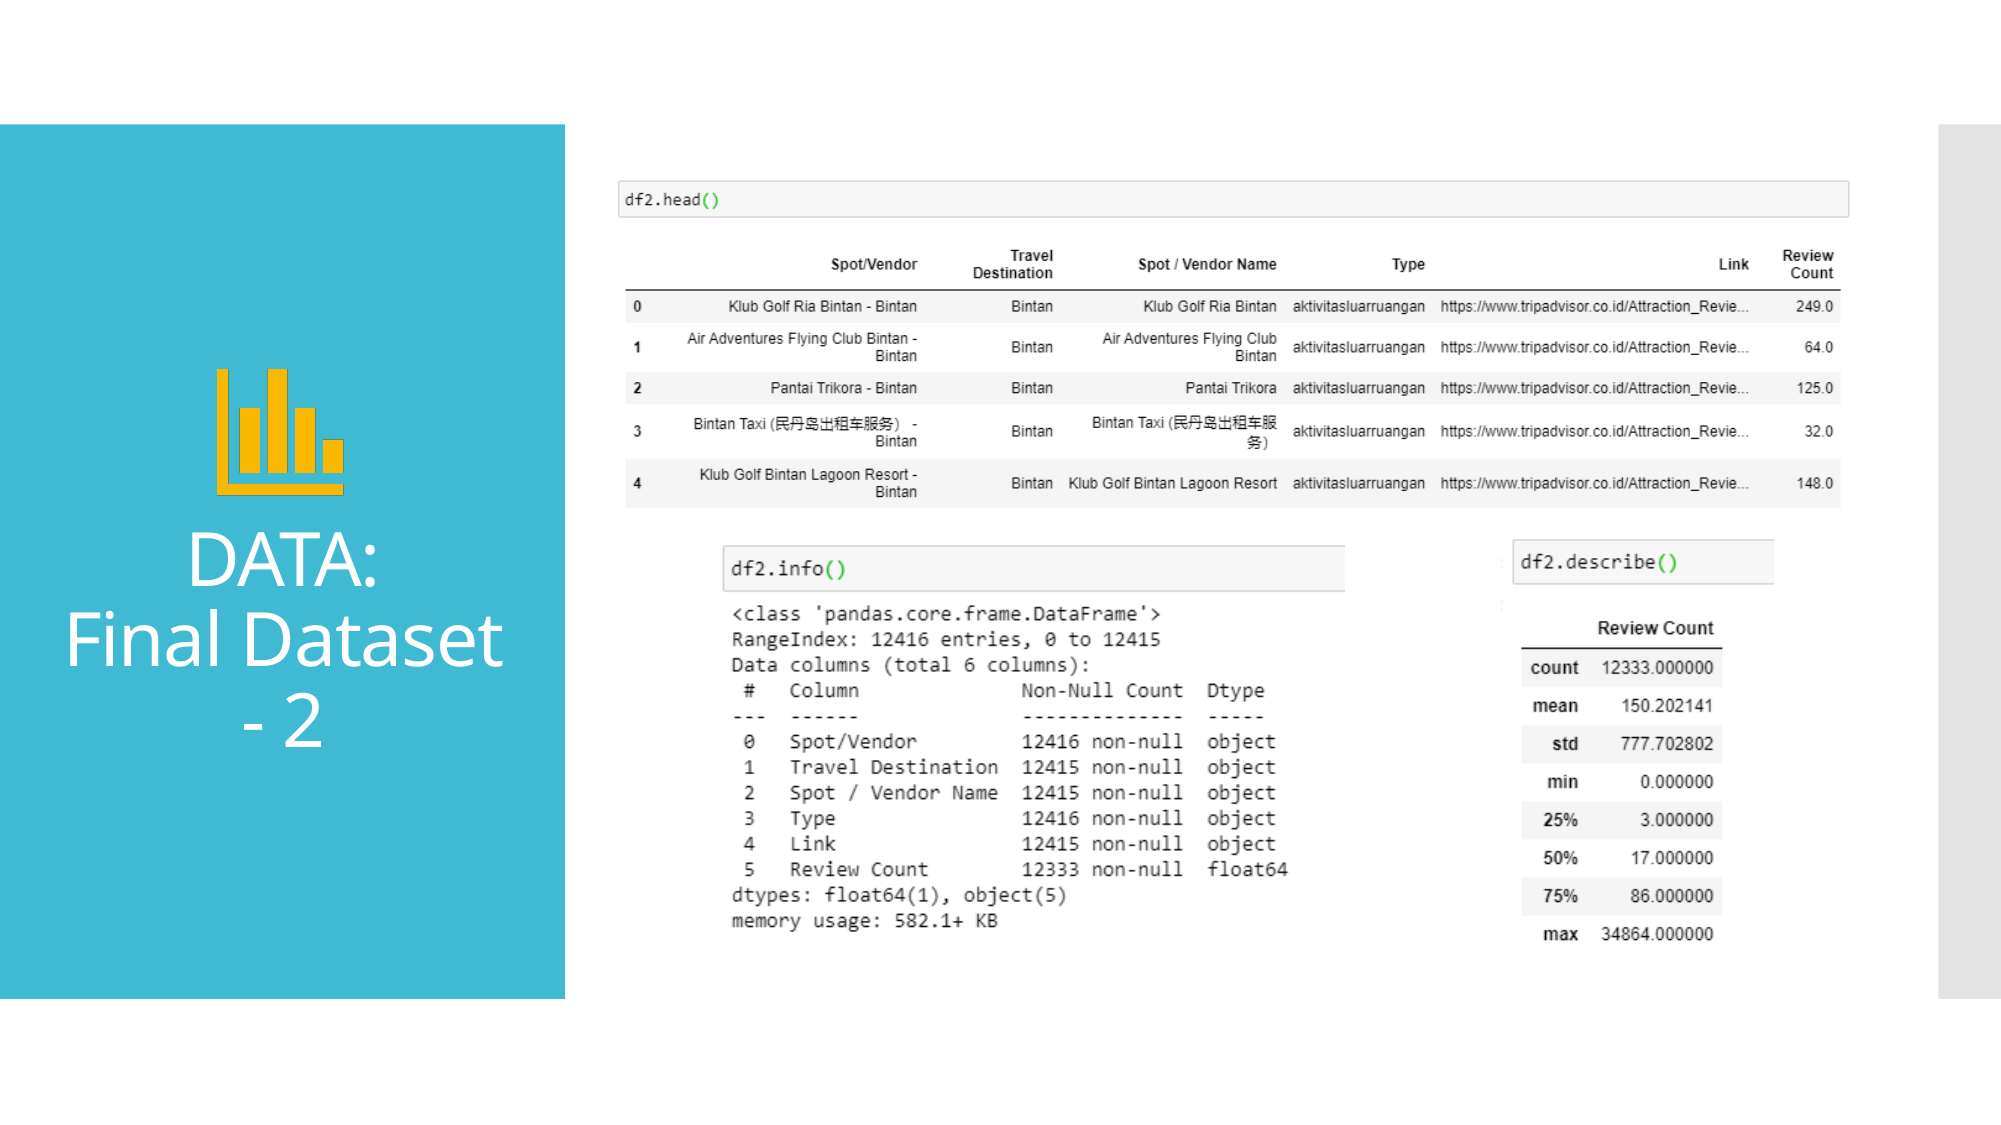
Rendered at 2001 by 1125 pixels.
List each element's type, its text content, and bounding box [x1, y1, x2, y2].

text_box [191, 343, 370, 522]
picture [1501, 537, 1774, 961]
picture [611, 171, 1868, 522]
title DATA: Final Dataset - 2 [41, 184, 525, 940]
picture [717, 537, 1345, 953]
